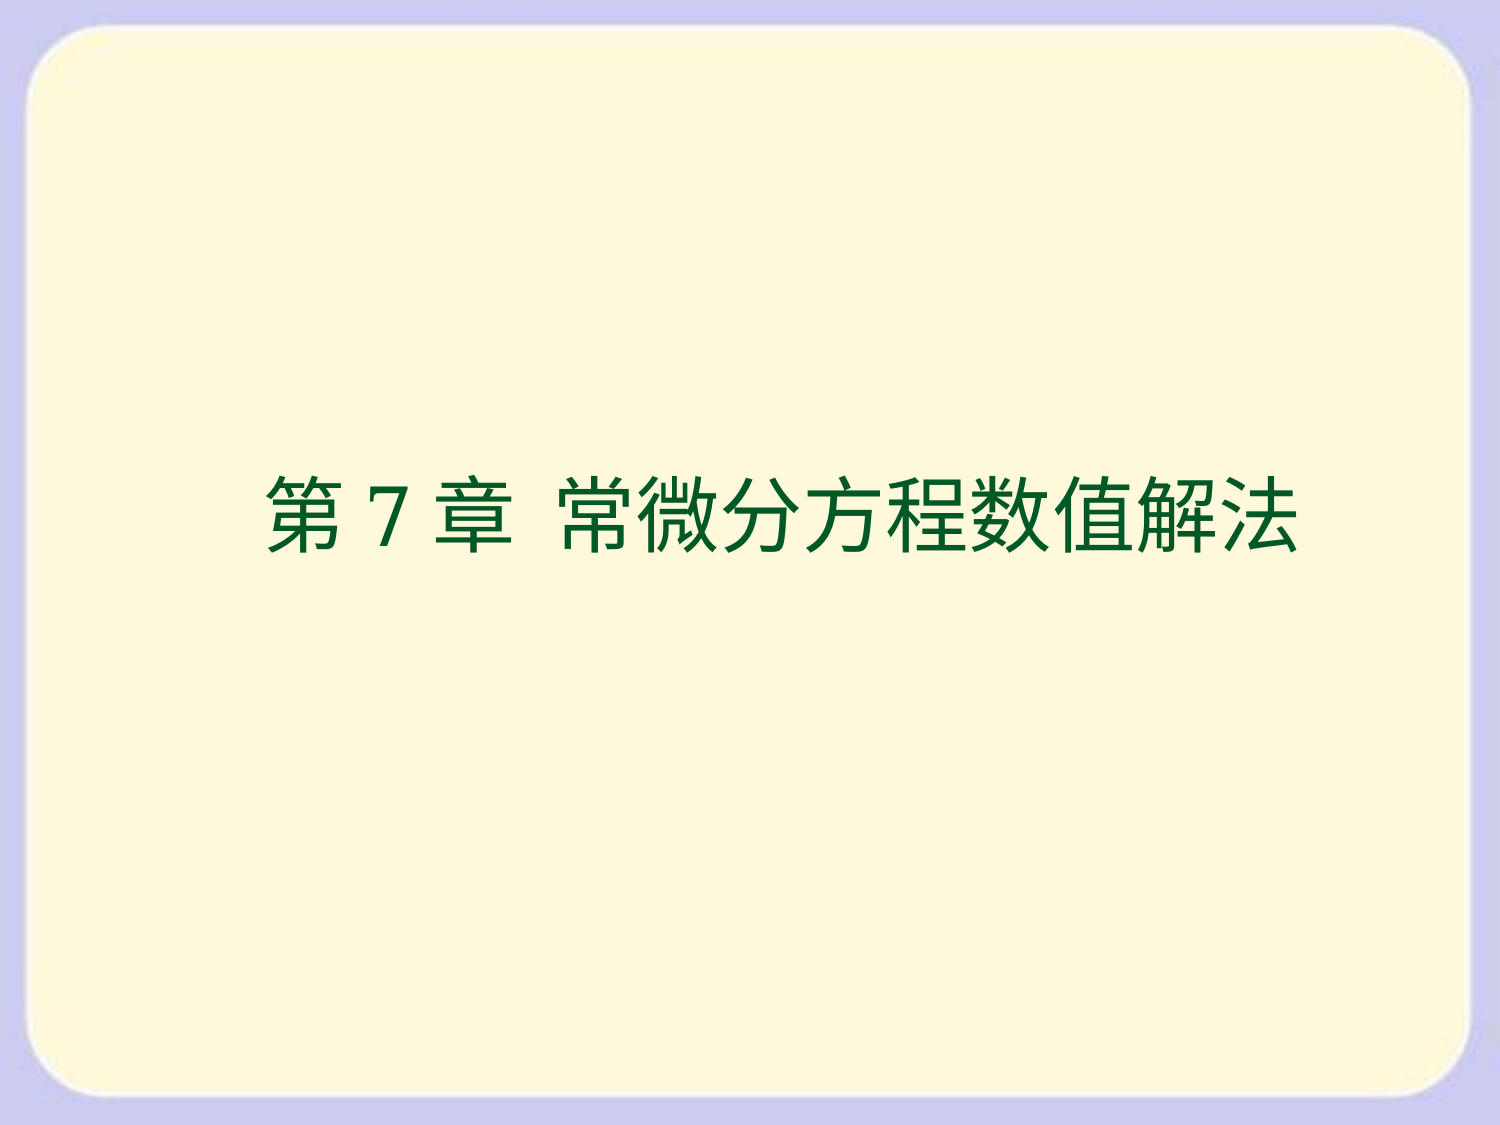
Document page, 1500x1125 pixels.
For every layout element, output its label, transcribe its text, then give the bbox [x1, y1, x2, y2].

text_box 第7章 常微分方程数值解法 [218, 456, 1346, 571]
picture [0, 0, 1500, 1125]
